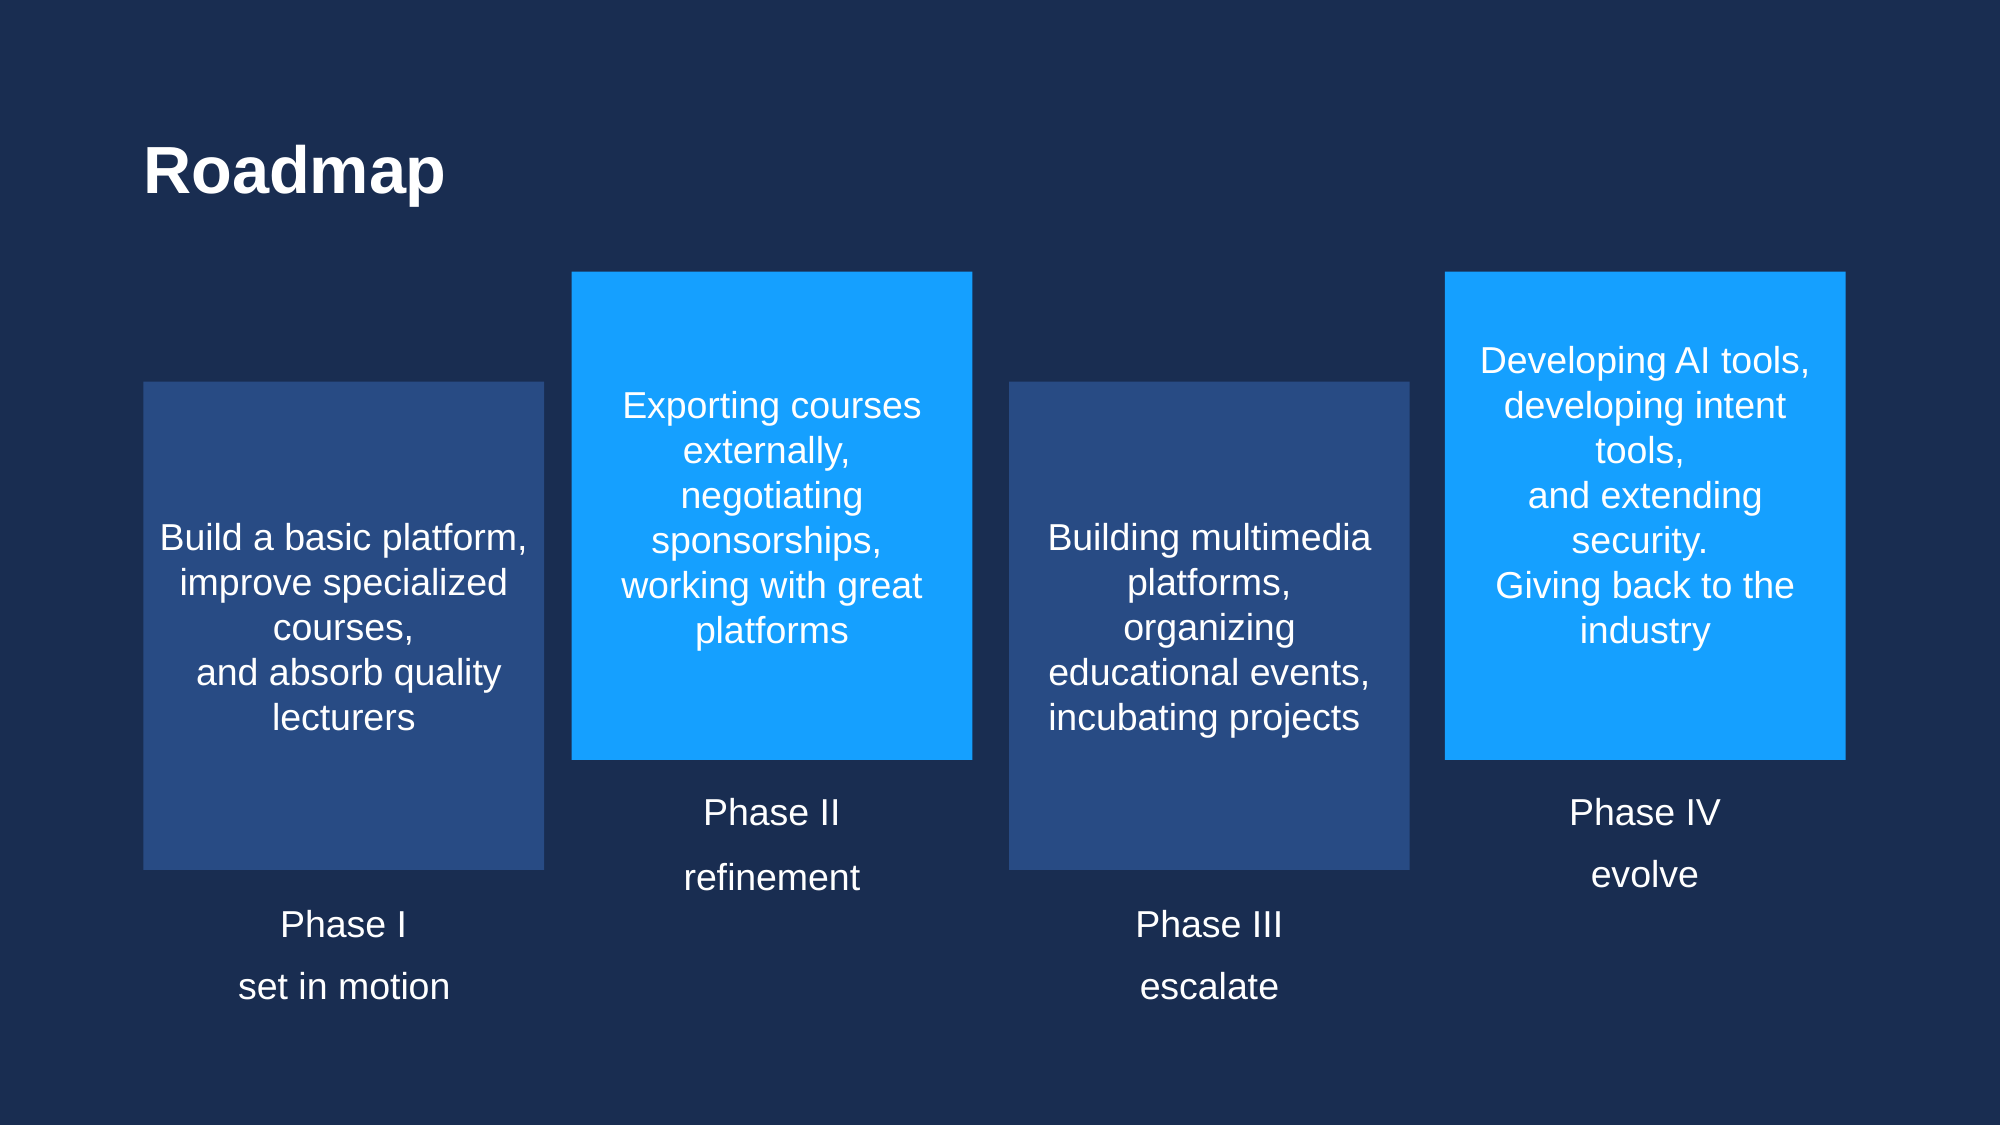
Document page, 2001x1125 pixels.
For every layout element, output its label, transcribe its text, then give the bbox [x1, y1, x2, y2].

text_box set in motion [223, 955, 466, 1015]
text_box Building multimedia platforms, organizing educational events, incubating projects [1009, 381, 1410, 870]
text_box Phase III [1120, 892, 1299, 953]
text_box Phase IV [1554, 780, 1737, 840]
text_box Exporting courses externally, negotiating sponsorships, working with great platforms [571, 271, 973, 760]
text_box Developing AI tools, developing intent tools, and extending security. Giving back to the industry [1444, 271, 1846, 760]
text_box evolve [1576, 842, 1715, 903]
text_box Phase II [688, 780, 856, 840]
text_box Roadmap [128, 119, 519, 215]
text_box Build a basic platform, improve specialized courses, and absorb quality lecturers [143, 381, 545, 870]
text_box Phase I [265, 892, 423, 953]
text_box escalate [1124, 955, 1294, 1015]
text_box refinement [668, 845, 876, 906]
